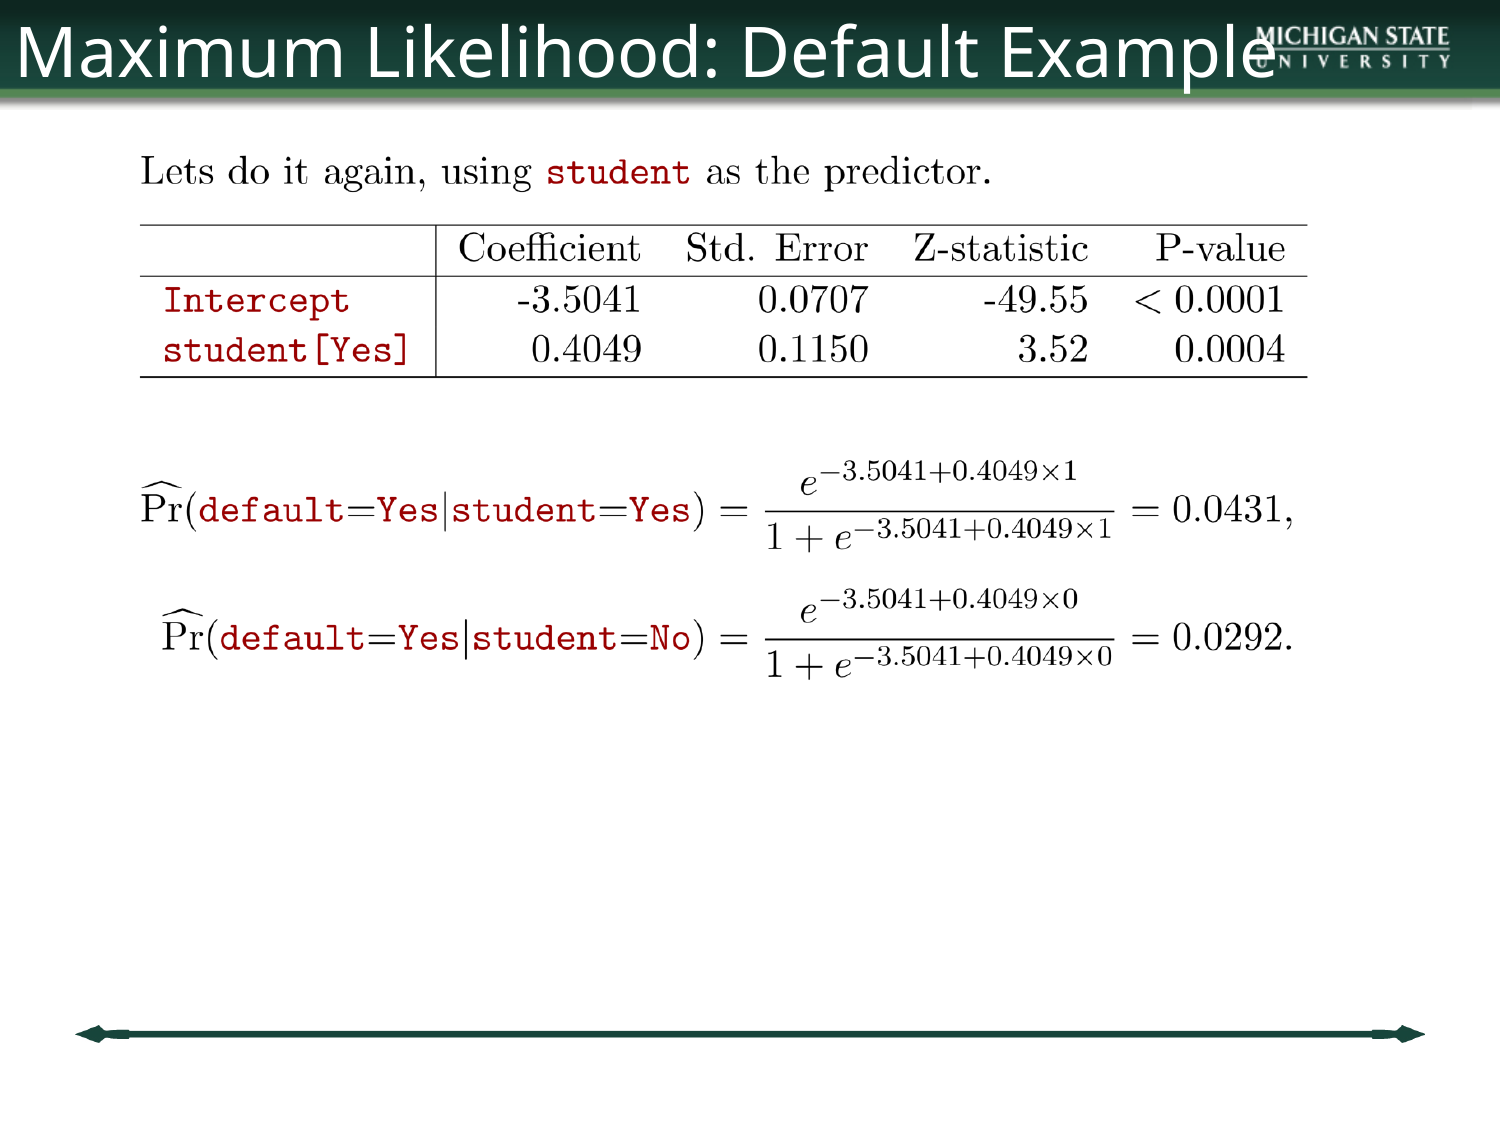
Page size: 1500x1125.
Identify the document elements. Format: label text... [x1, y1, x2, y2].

text_box Maximum Likelihood: Default Example [0, 0, 1302, 120]
picture [75, 1025, 1425, 1043]
picture [1302, 0, 1500, 110]
picture [116, 132, 1338, 735]
